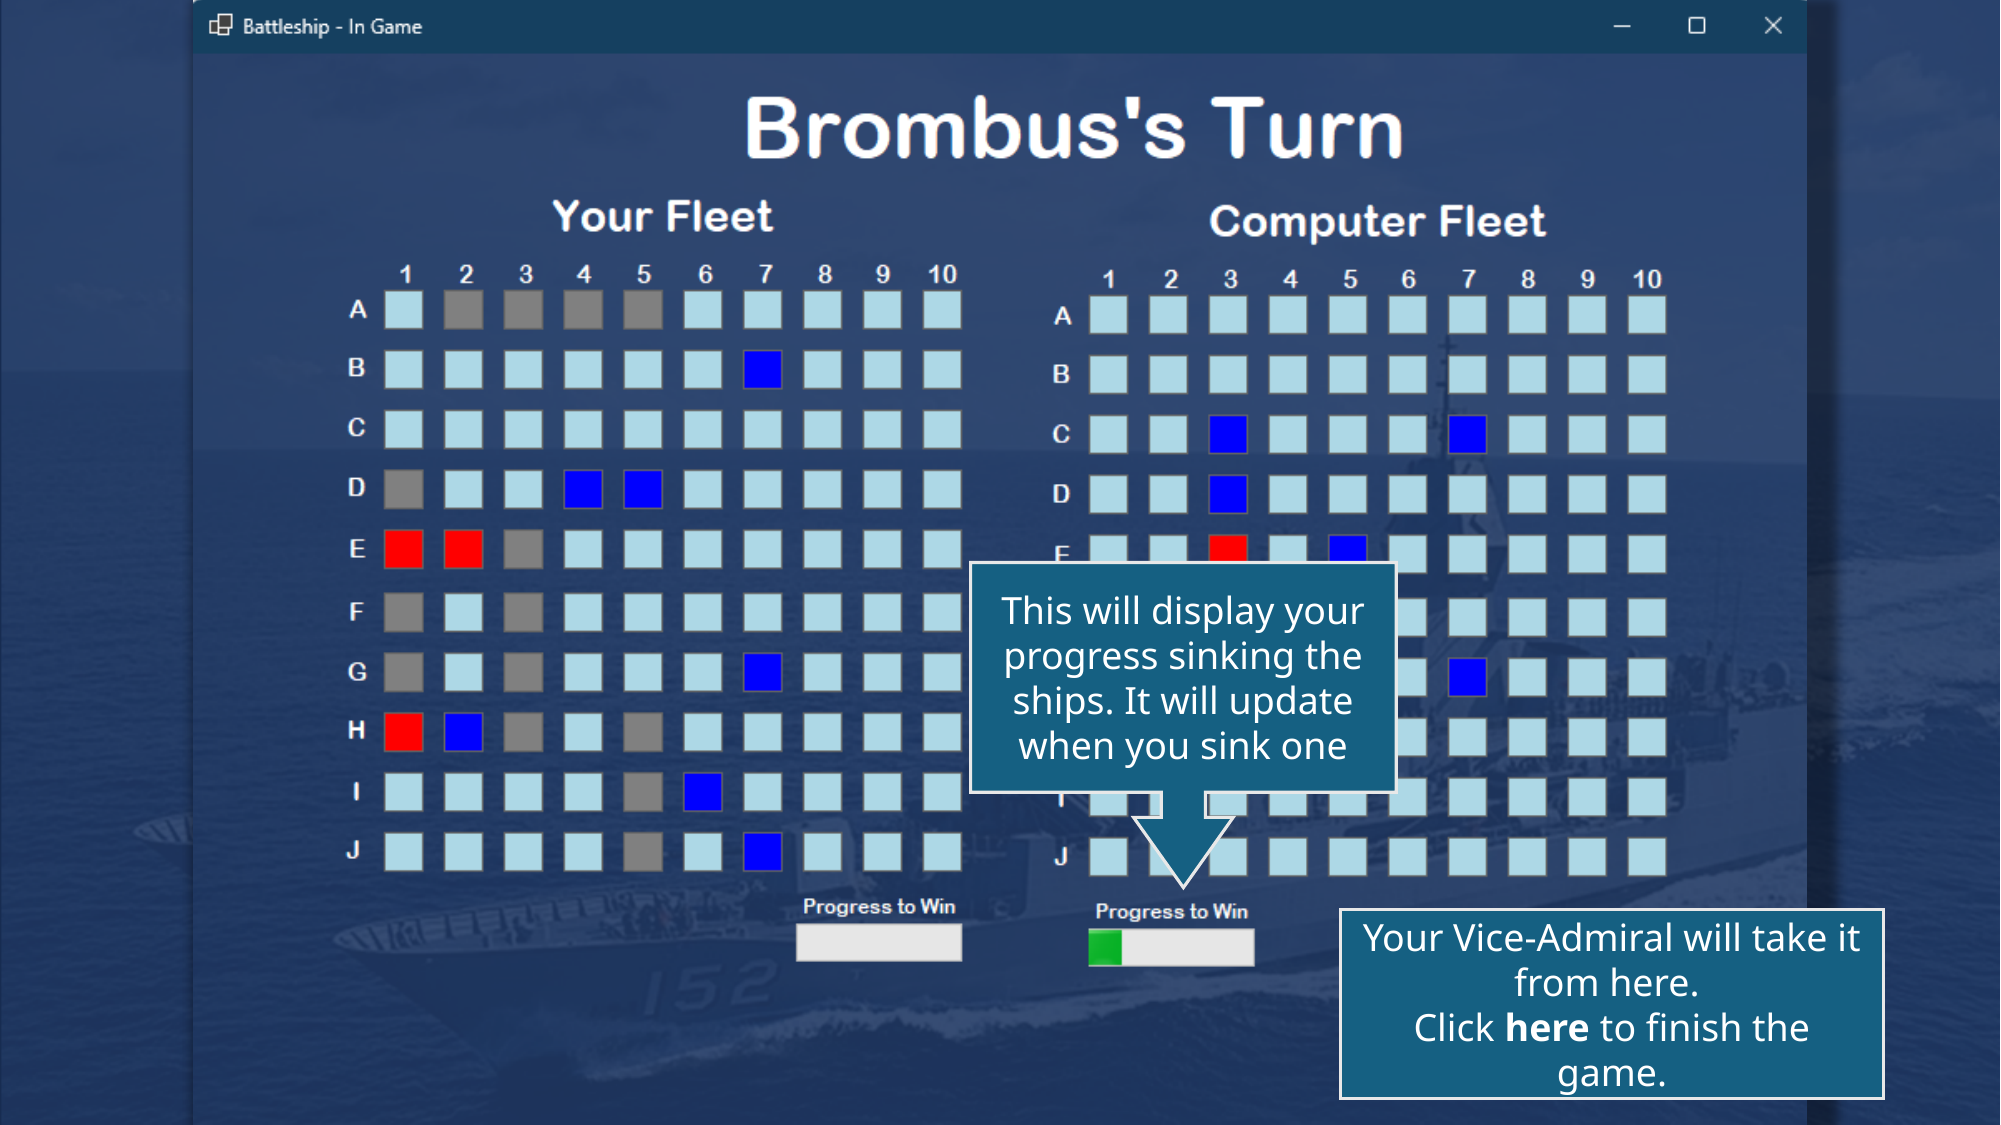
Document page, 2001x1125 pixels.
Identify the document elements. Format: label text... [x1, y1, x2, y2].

picture [0, 0, 2000, 1125]
text_box Your Vice-Admiral will take it from here. Click here to finish the game. [1808, 908, 1885, 1100]
